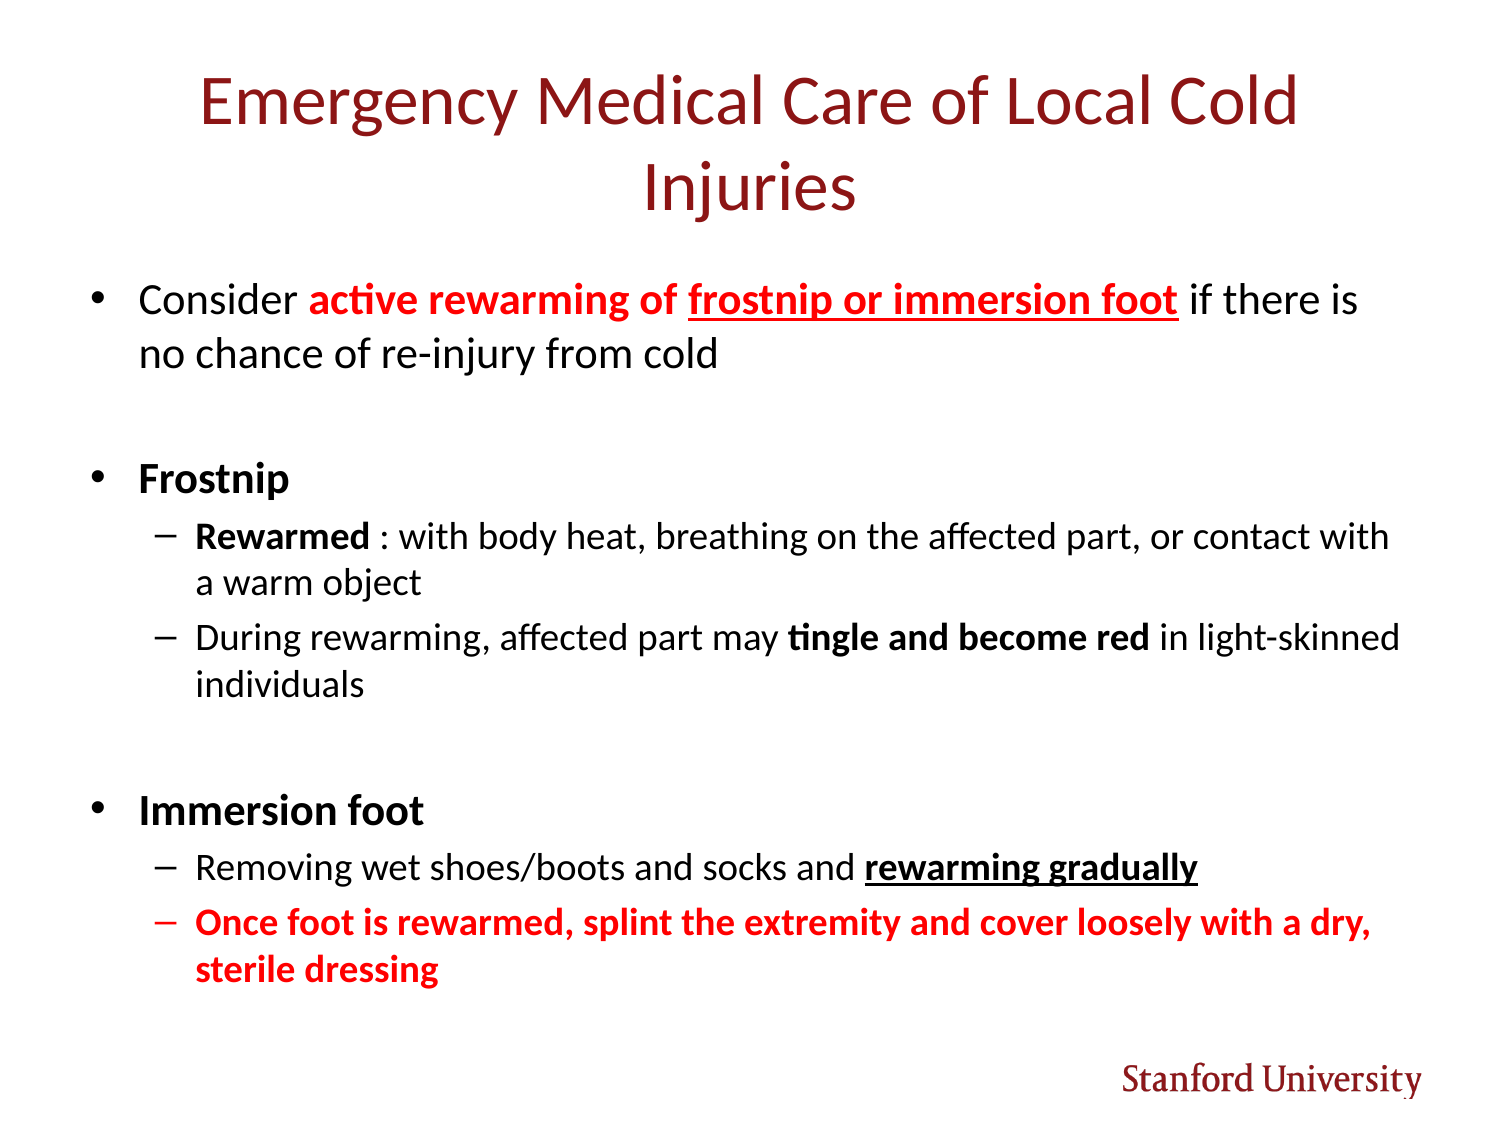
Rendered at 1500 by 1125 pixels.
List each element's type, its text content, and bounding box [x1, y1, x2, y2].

title Emergency Medical Care of Local Cold Injuries [75, 45, 1425, 233]
list Consider active rewarming of frostnip or immersion foot if there is no chance of re-injury from cold Frostnip Rewarmed : with body heat, breathing on the affected part, or contact with a warm object During rewarming, affected part may tingle and become red in light-skinned individuals Immersion foot Removing wet shoes/boots and socks and rewarming gradually Once foot is rewarmed, splint the extremity and cover loosely with a dry, sterile dressing [75, 262, 1425, 1005]
